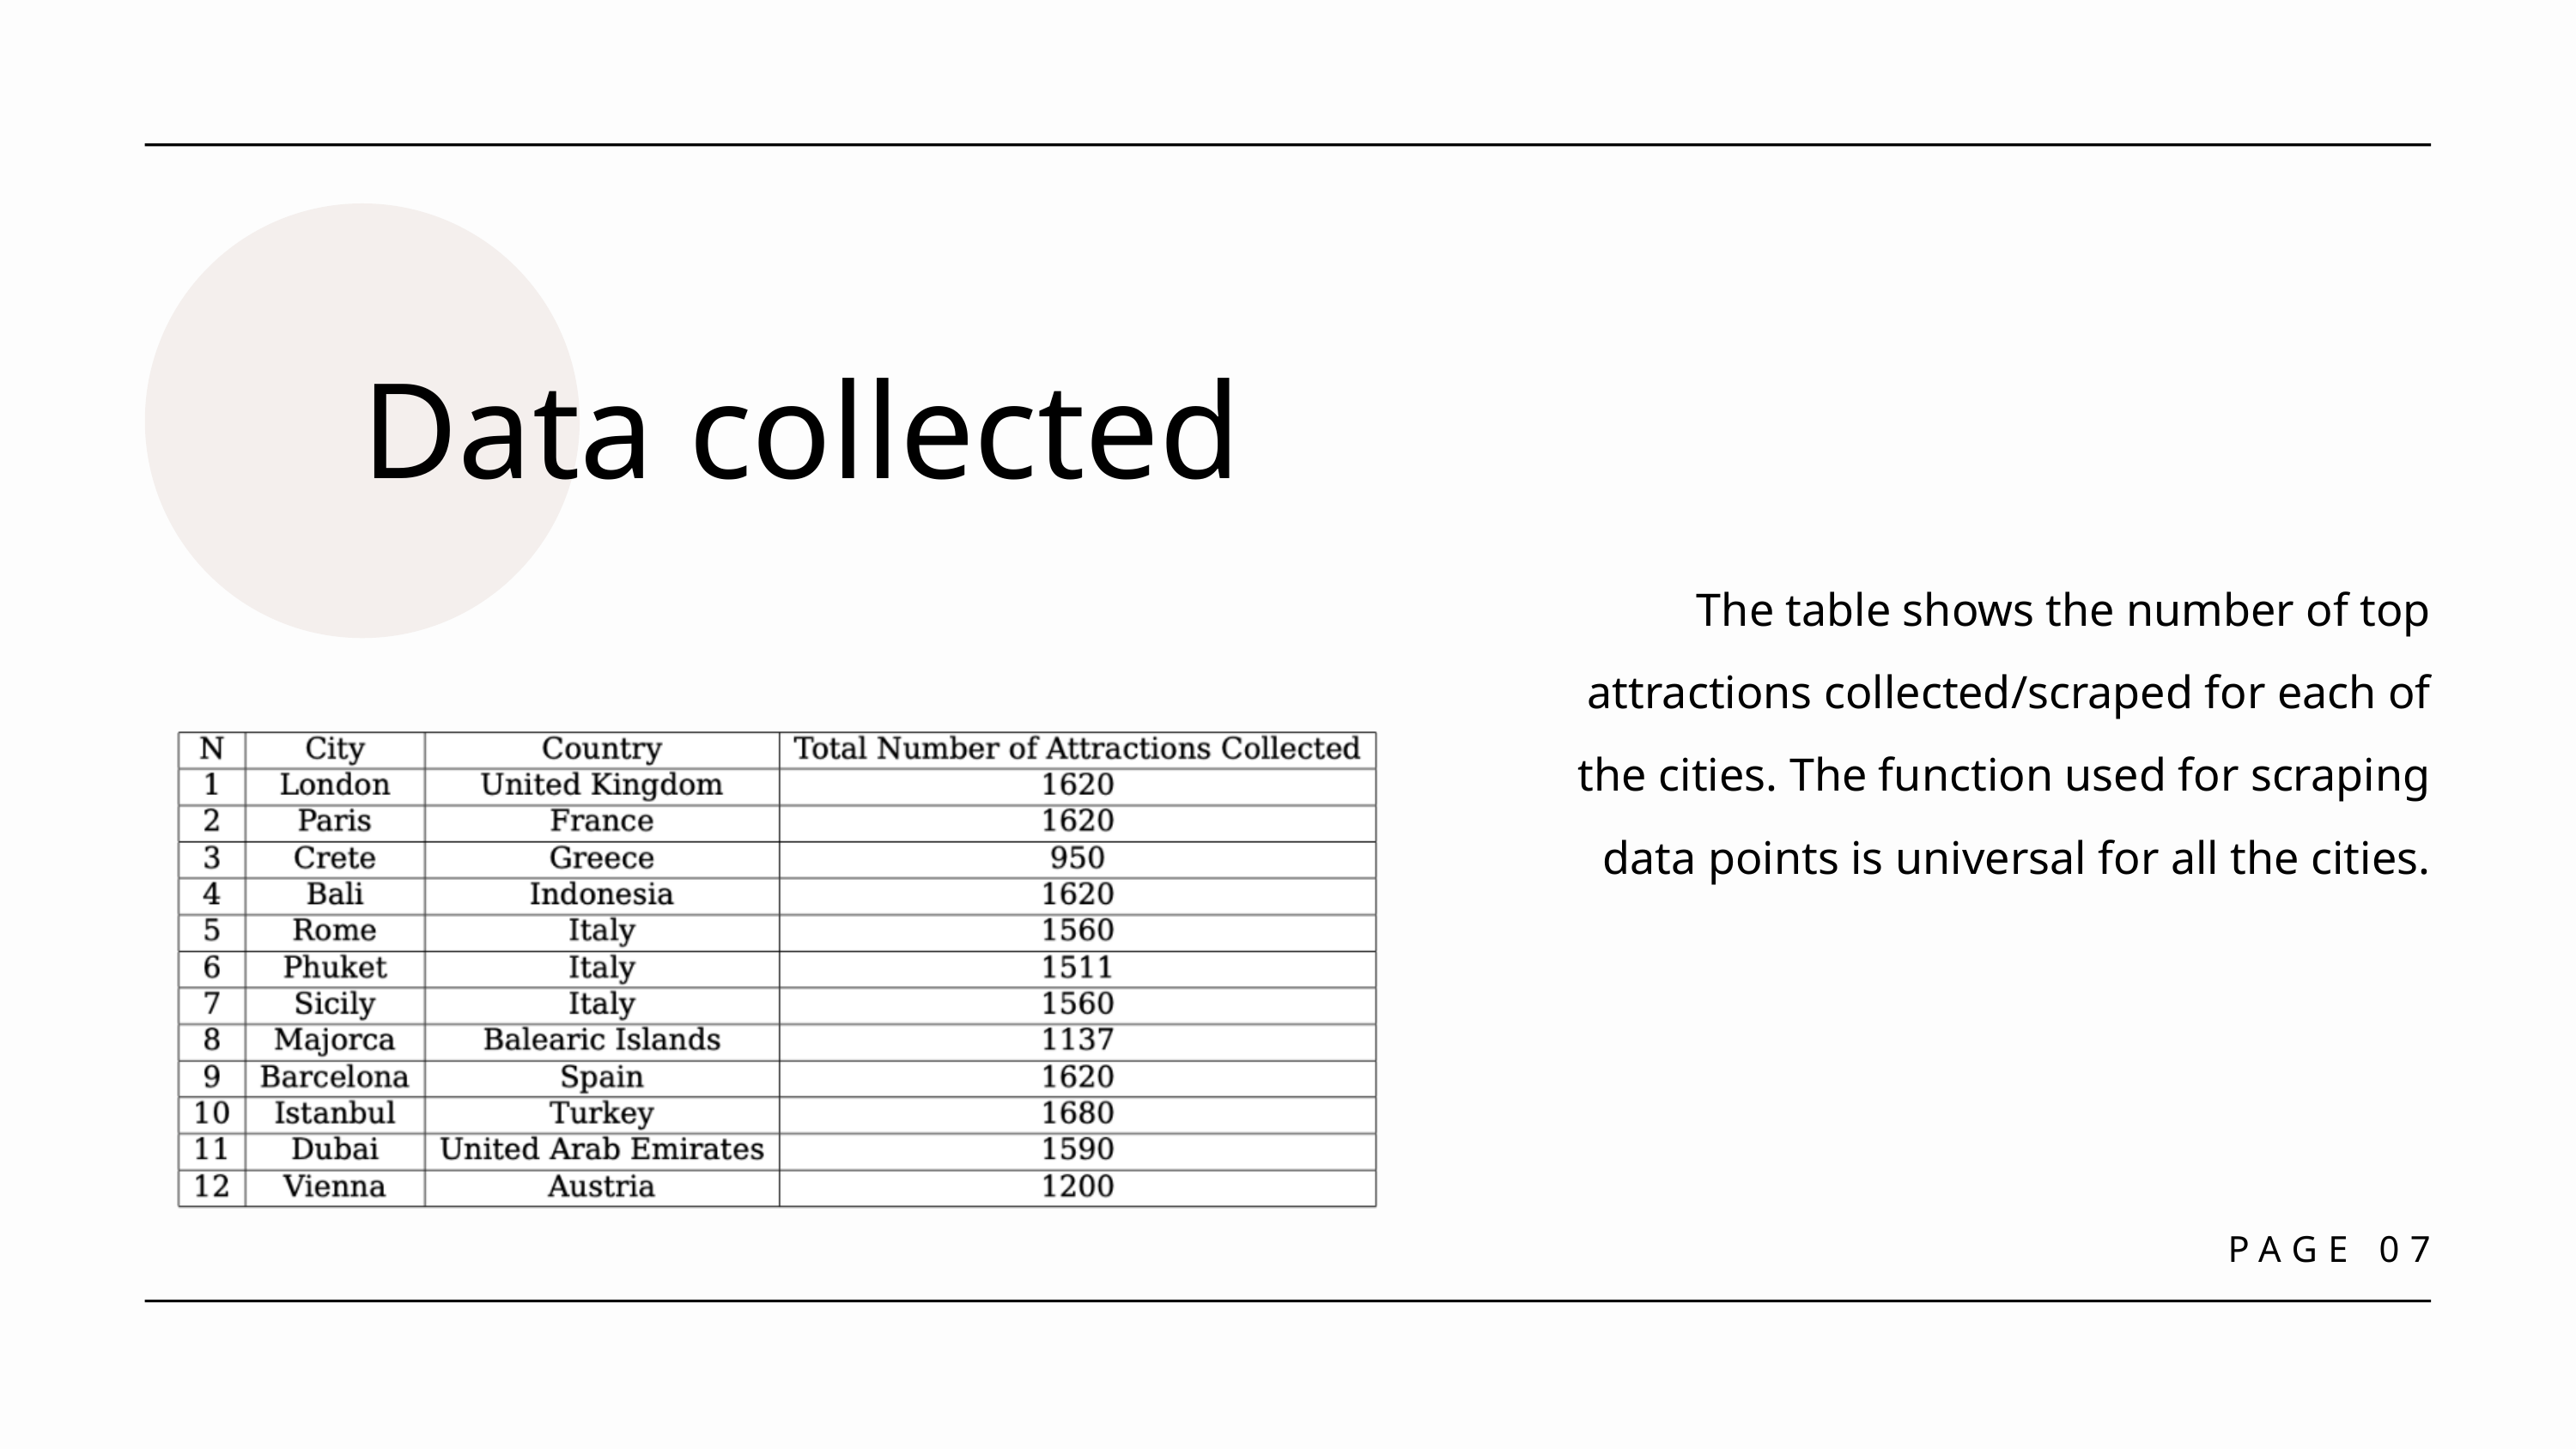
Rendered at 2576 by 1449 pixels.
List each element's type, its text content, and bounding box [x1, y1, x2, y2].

text_box Data collected [583, 319, 1702, 505]
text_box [144, 203, 580, 639]
text_box The table shows the number of top attractions collected/scraped for each of the cities. The function used for scraping data points is universal for all the cities. [1513, 552, 2432, 883]
text_box [176, 731, 1378, 1209]
text_box PAGE 07 [2014, 1219, 2432, 1270]
